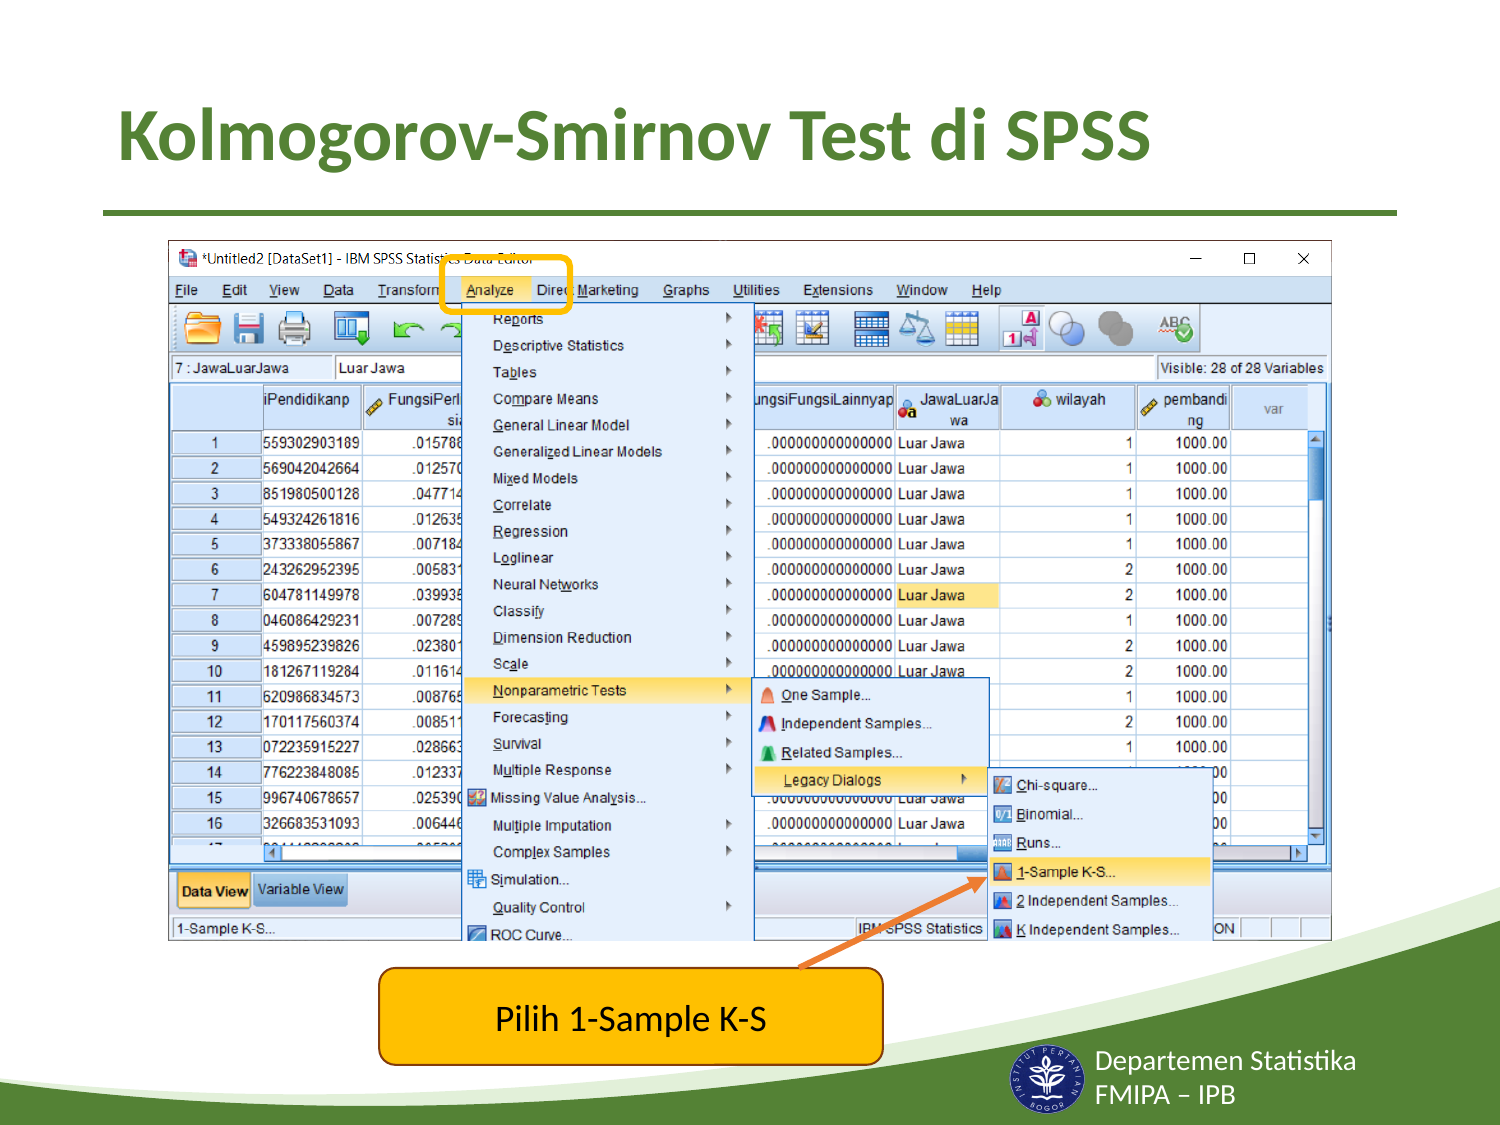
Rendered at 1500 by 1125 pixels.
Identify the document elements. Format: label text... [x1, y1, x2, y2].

picture [1009, 1044, 1085, 1114]
title Kolmogorov-Smirnov Test di SPSS [103, 59, 1397, 214]
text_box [798, 876, 988, 968]
text_box Pilih 1-Sample K-S [378, 966, 884, 1066]
picture [168, 240, 1332, 941]
